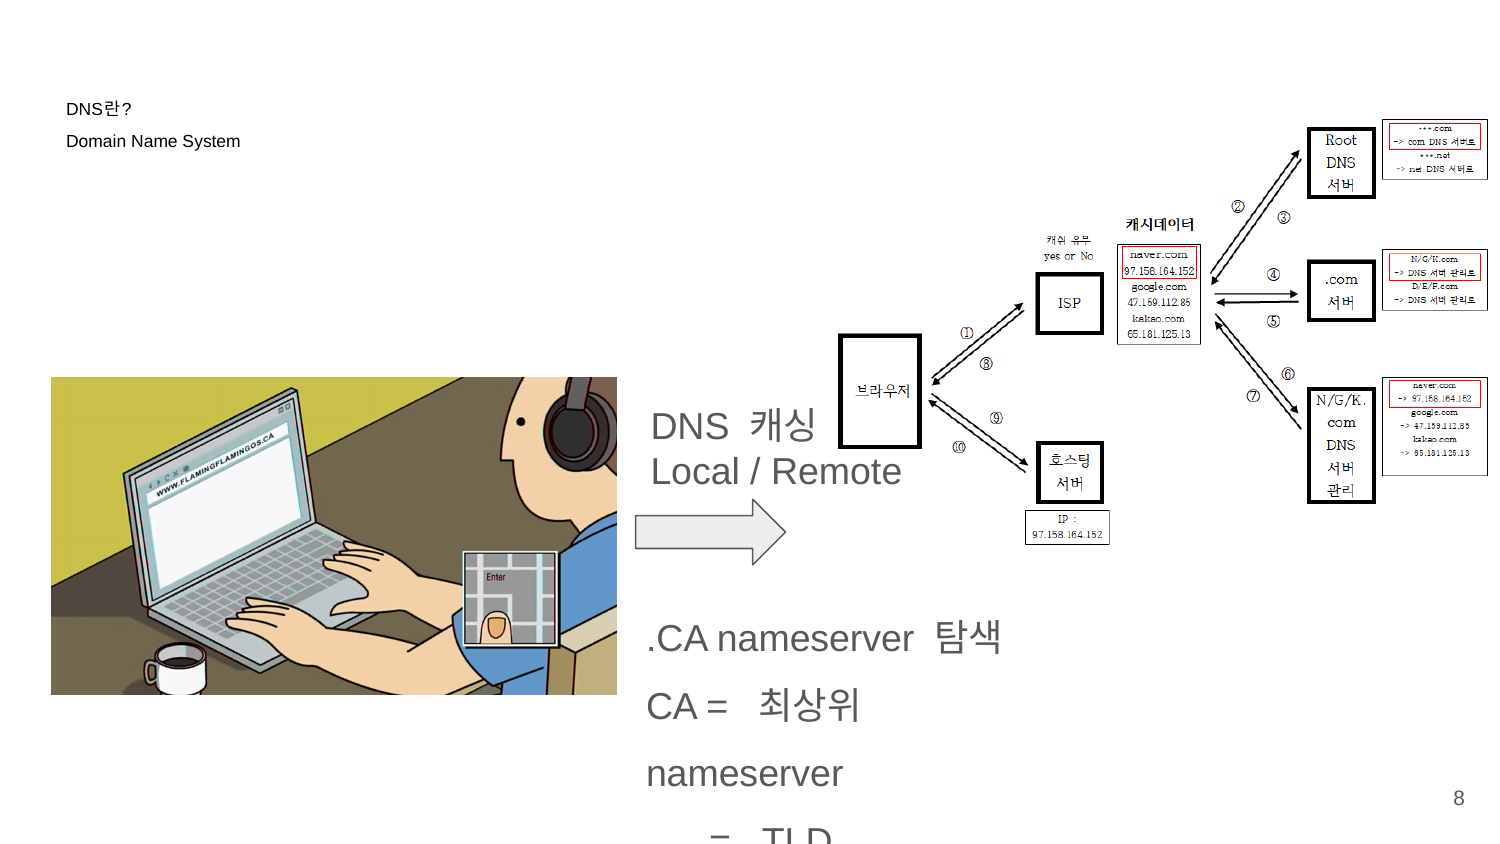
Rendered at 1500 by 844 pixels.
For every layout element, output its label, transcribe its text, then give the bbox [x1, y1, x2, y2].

text_box [635, 499, 786, 565]
text_box .CA nameserver 탐색 CA = 최상위 nameserver = TLD [631, 576, 1094, 799]
text_box DNS 캐싱 Local / Remote [635, 386, 827, 490]
slide_number 8 [1389, 764, 1480, 830]
picture [832, 99, 1500, 549]
picture [50, 376, 617, 695]
title DNS란? Domain Name System [51, 72, 662, 167]
